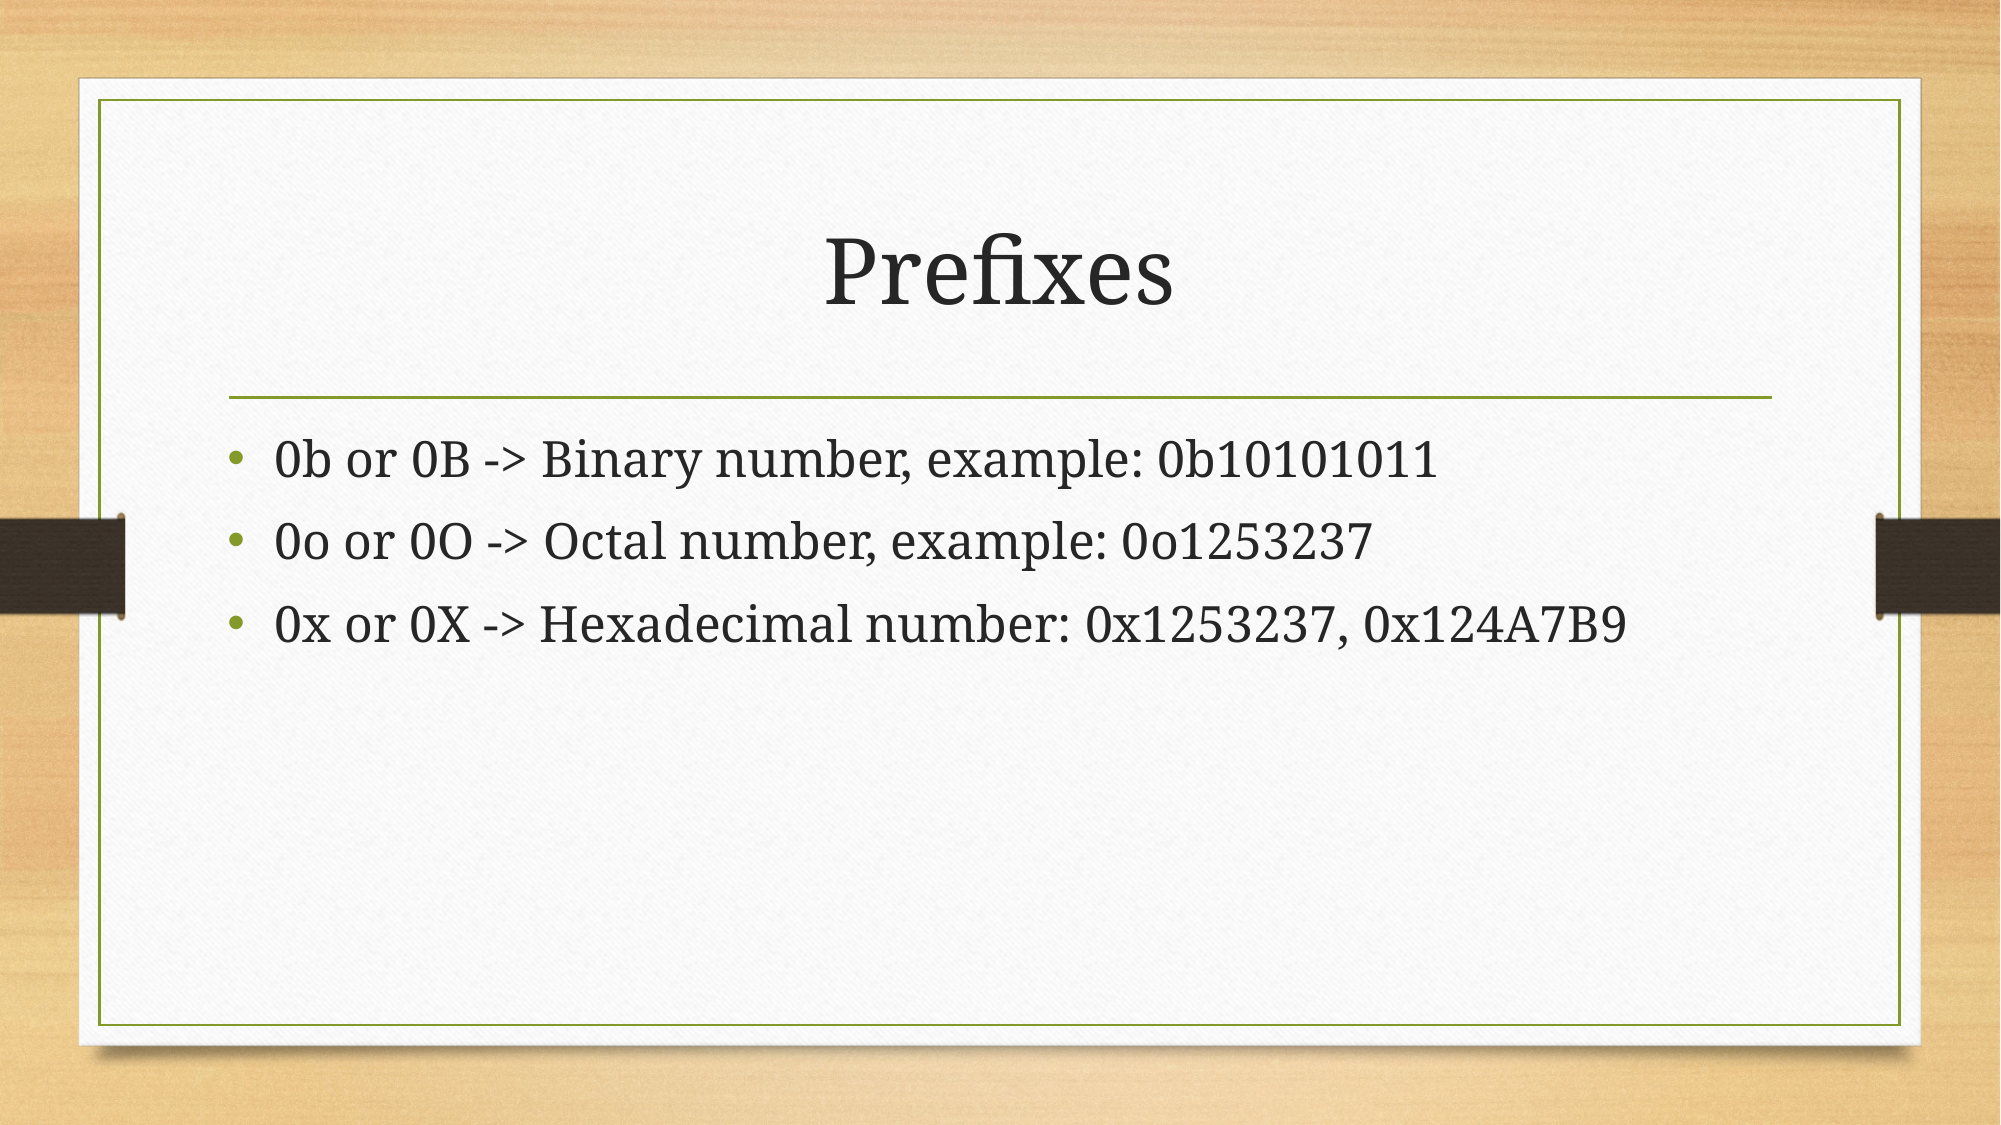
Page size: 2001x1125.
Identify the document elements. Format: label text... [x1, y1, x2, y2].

list 0b or 0B -> Binary number, example: 0b10101011 0o or 0O -> Octal number, example: 0o1253237 0x or 0X -> Hexadecimal number: 0x1253237, 0x124A7B9 [212, 419, 1788, 964]
title Prefixes [212, 161, 1788, 375]
picture [0, 0, 2001, 1125]
